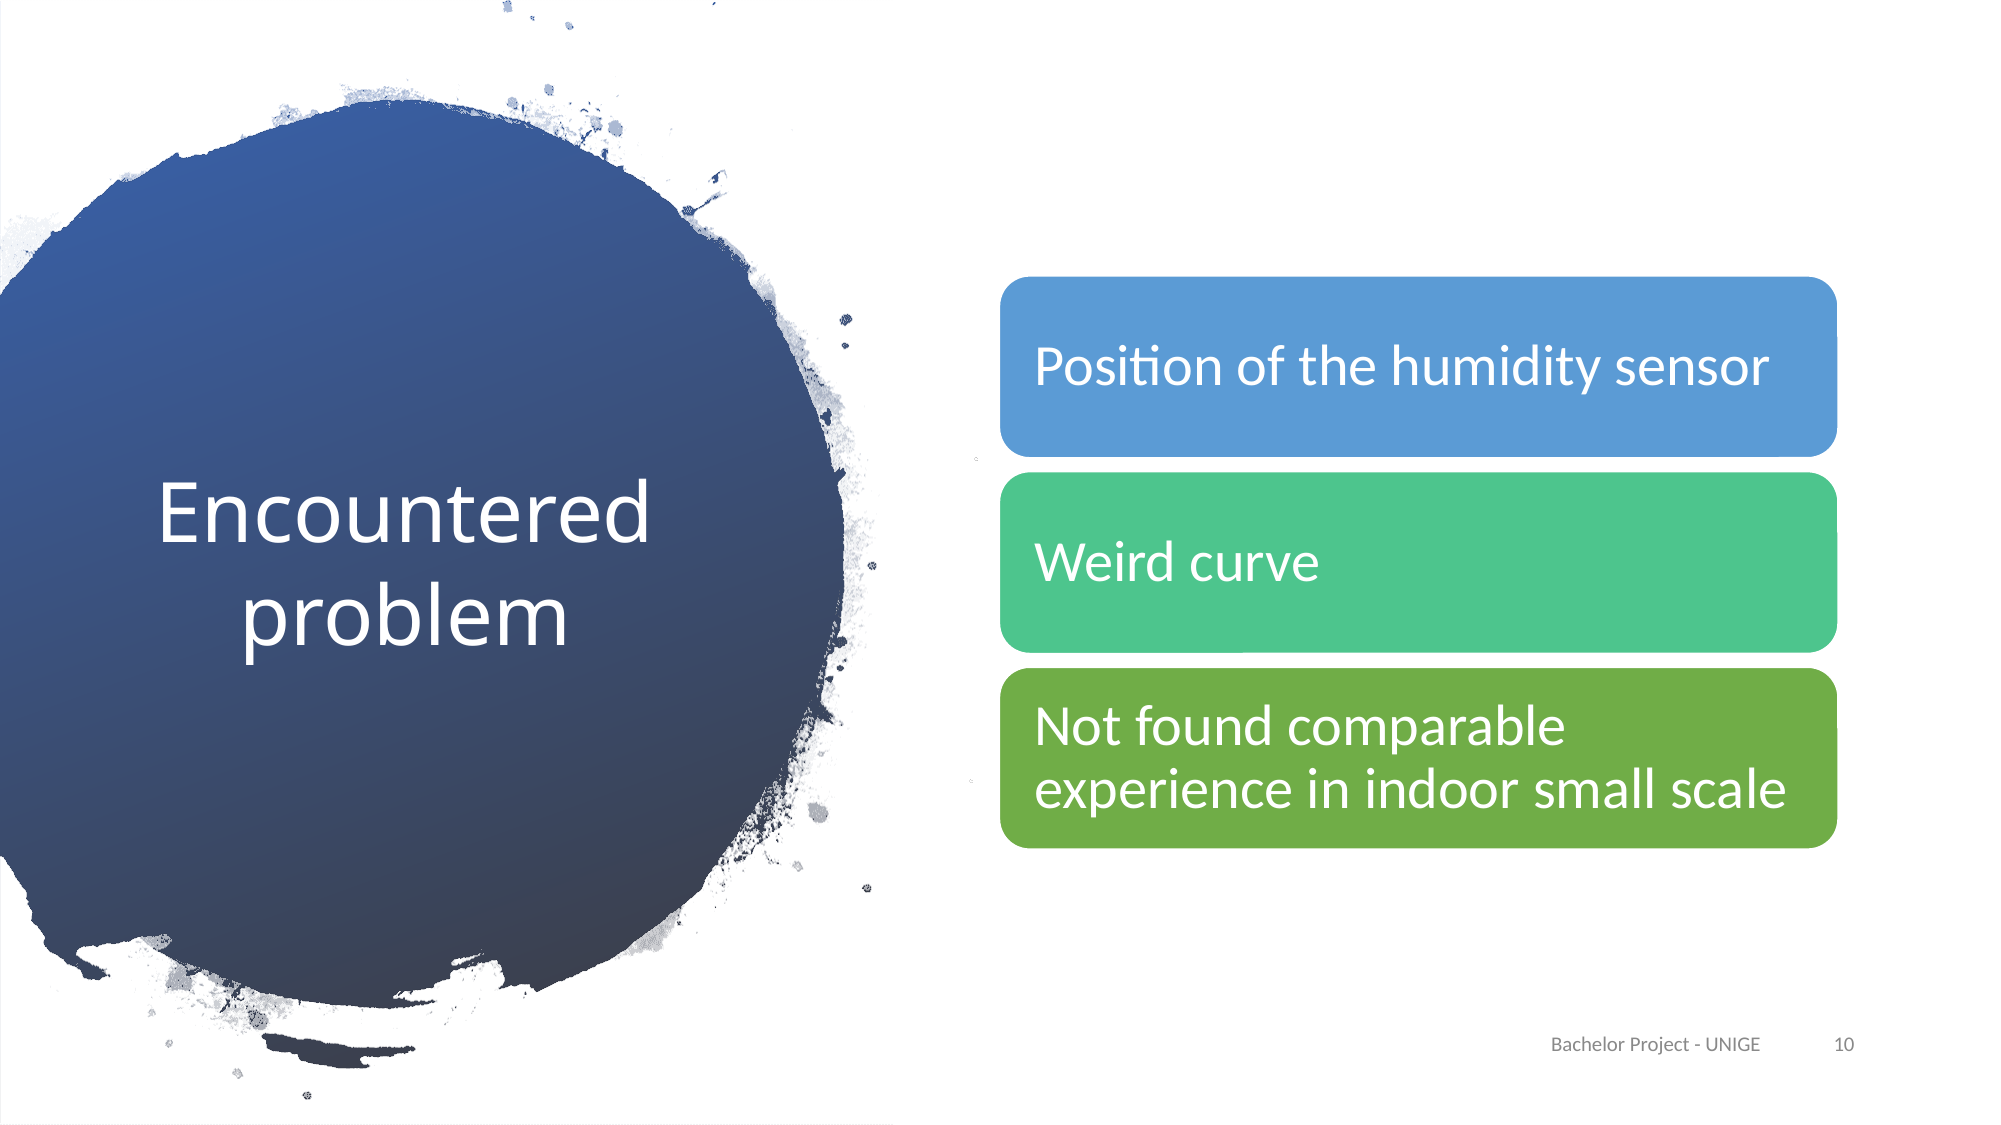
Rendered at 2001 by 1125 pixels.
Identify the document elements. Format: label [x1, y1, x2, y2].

picture [0, 0, 2000, 1125]
list [999, 156, 1839, 969]
